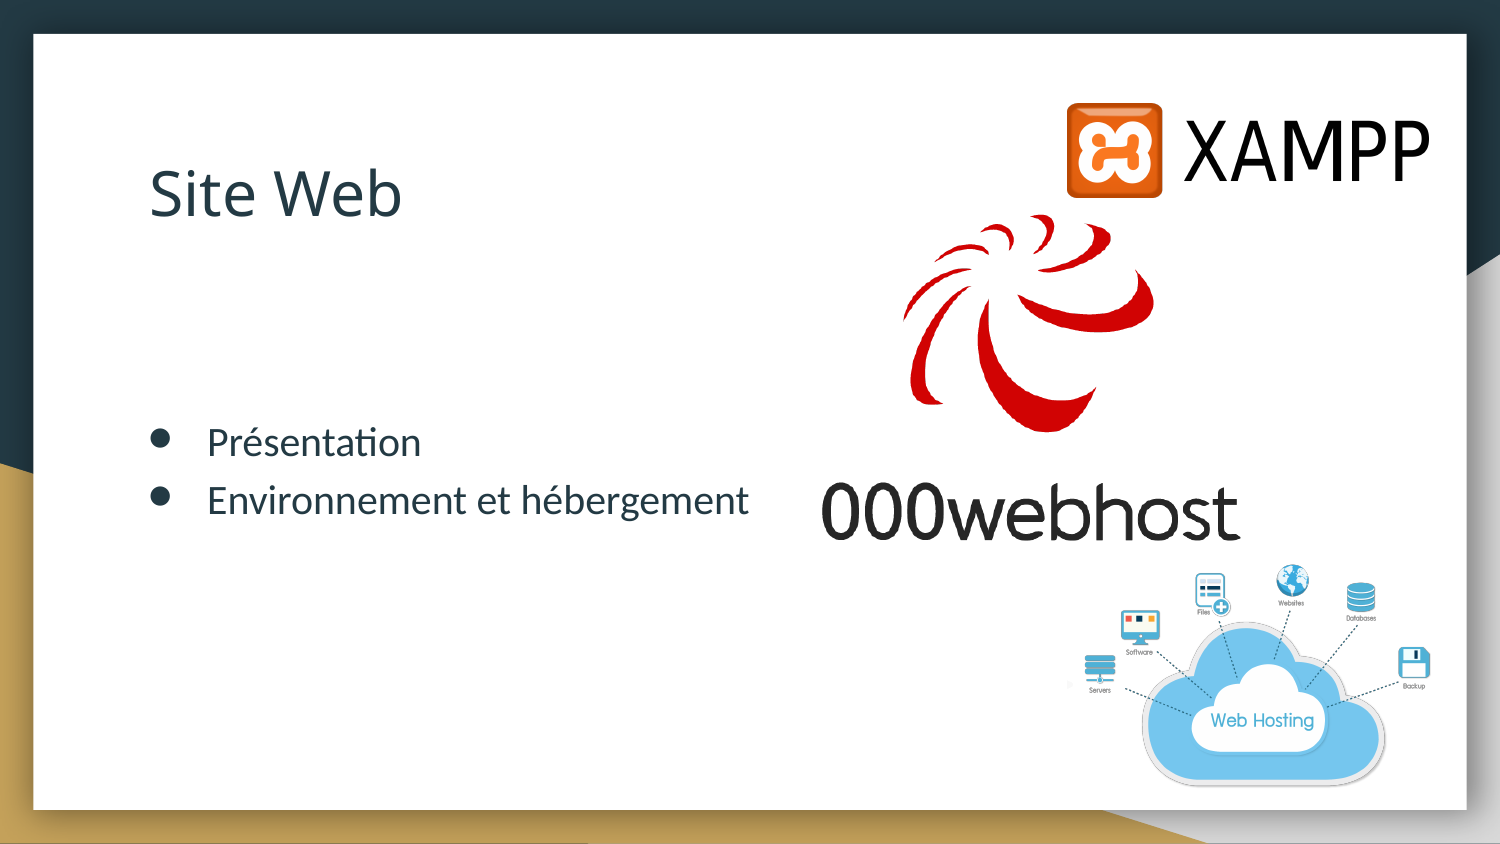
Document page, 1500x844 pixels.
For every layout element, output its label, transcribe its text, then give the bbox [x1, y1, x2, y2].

picture [821, 213, 1241, 541]
picture [1067, 555, 1444, 798]
title Site Web [134, 138, 1366, 296]
picture [1067, 103, 1429, 199]
list Présentation Environnement et hébergement [115, 392, 772, 591]
